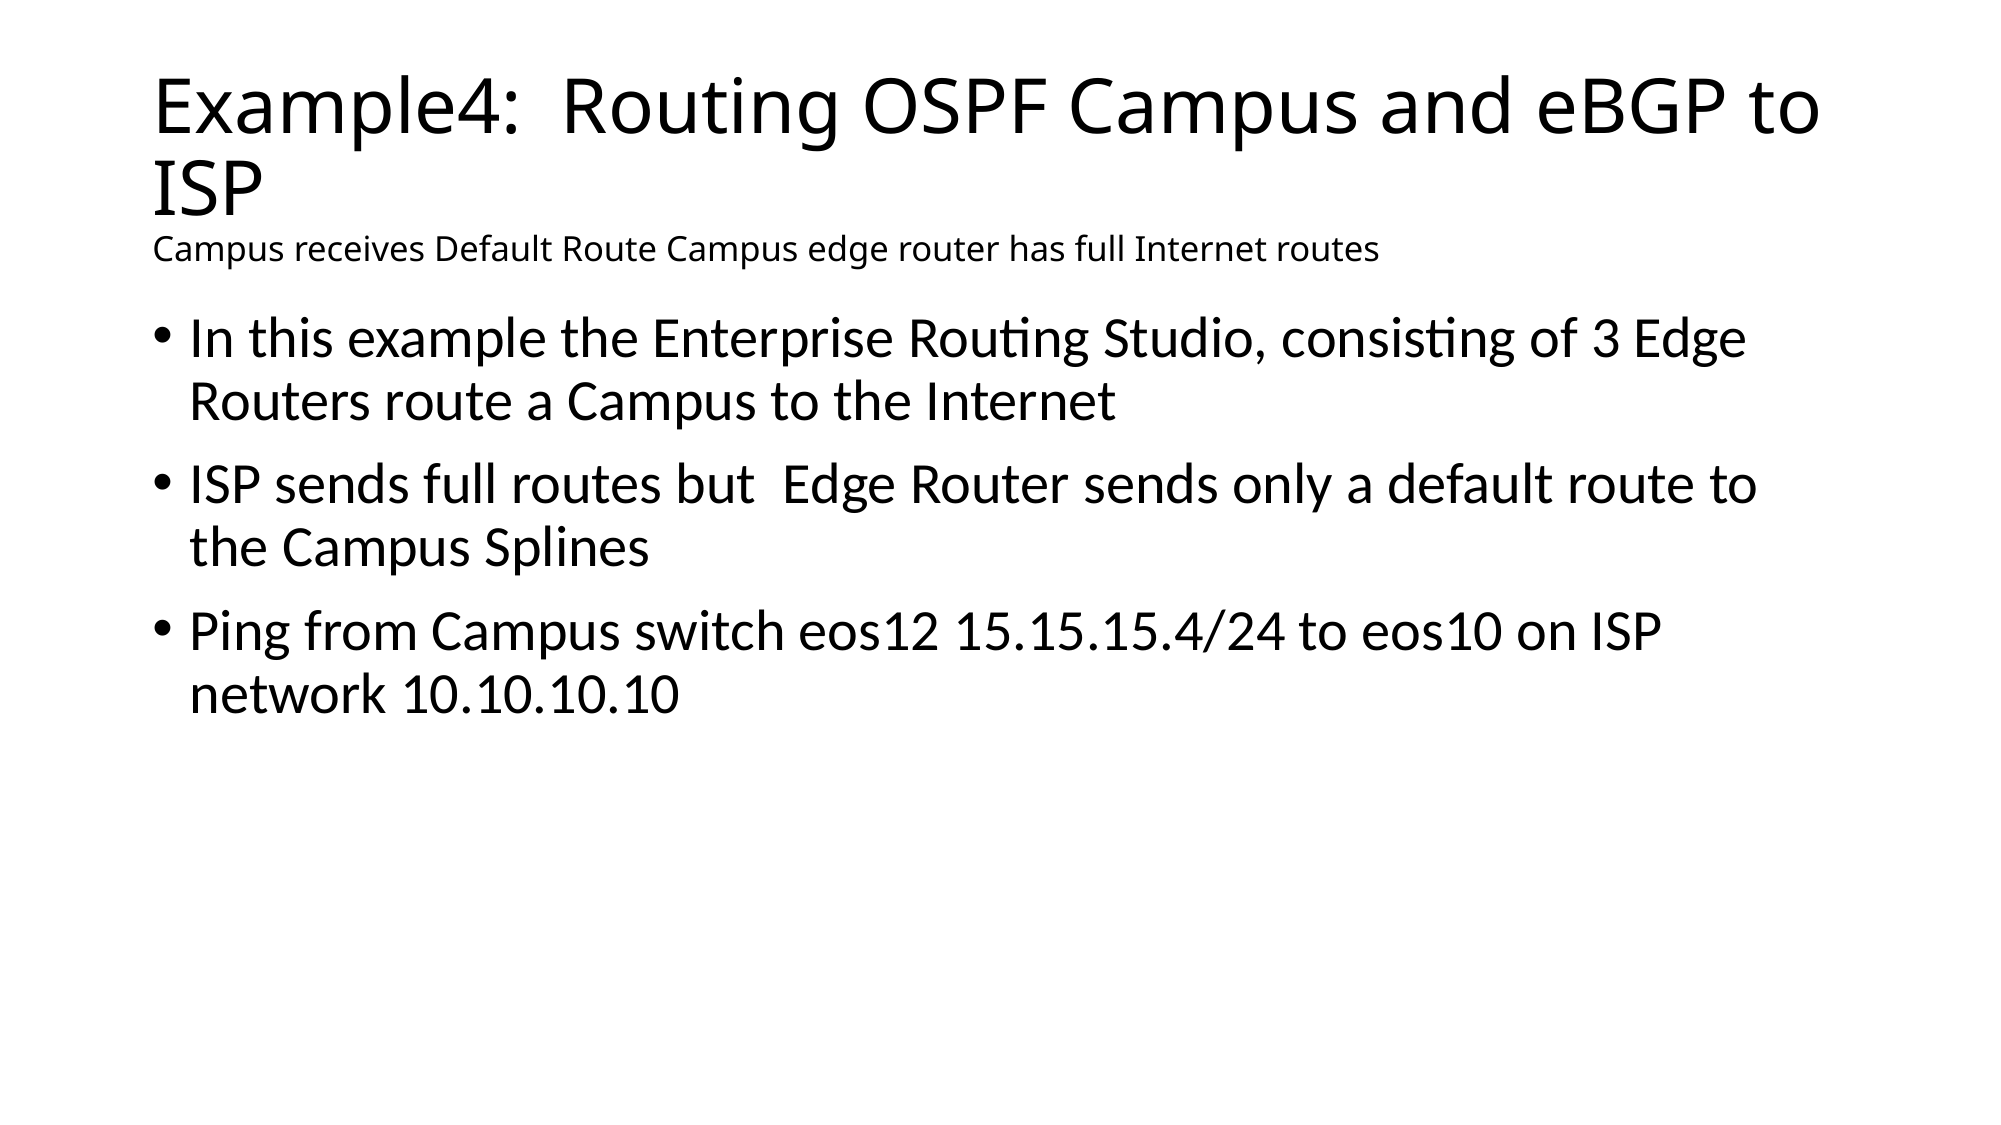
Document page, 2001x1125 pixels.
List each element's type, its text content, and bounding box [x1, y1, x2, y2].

list In this example the Enterprise Routing Studio, consisting of 3 Edge Routers route a Campus to the Internet ISP sends full routes but Edge Router sends only a default route to the Campus Splines Ping from Campus switch eos12 15.15.15.4/24 to eos10 on ISP network 10.10.10.10 [137, 299, 1863, 1014]
title Example4: Routing OSPF Campus and eBGP to ISP Campus receives Default Route Campus edge router has full Internet routes [137, 59, 1863, 278]
